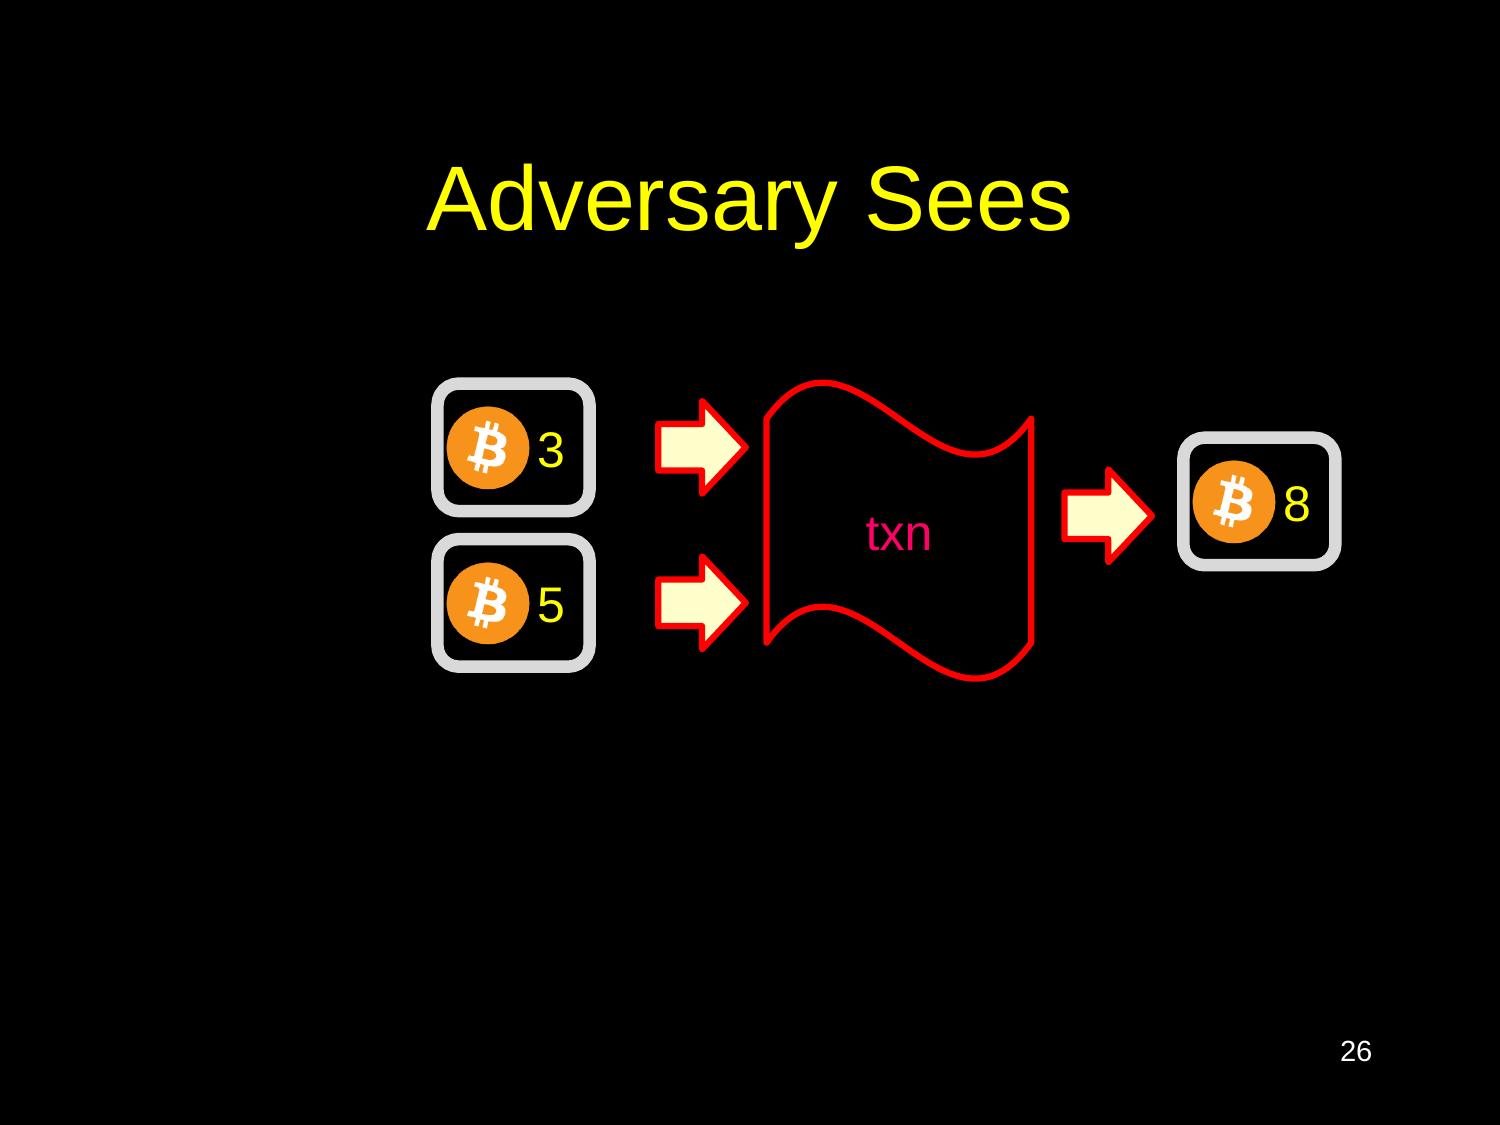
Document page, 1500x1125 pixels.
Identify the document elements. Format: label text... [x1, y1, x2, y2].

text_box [437, 383, 590, 512]
title Adversary Sees [112, 99, 1388, 288]
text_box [437, 538, 590, 667]
text_box [658, 556, 746, 650]
text_box [1064, 469, 1153, 563]
text_box [658, 400, 746, 494]
slide_number 26 [1074, 1024, 1388, 1101]
text_box txn [766, 382, 1032, 679]
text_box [1183, 437, 1336, 566]
